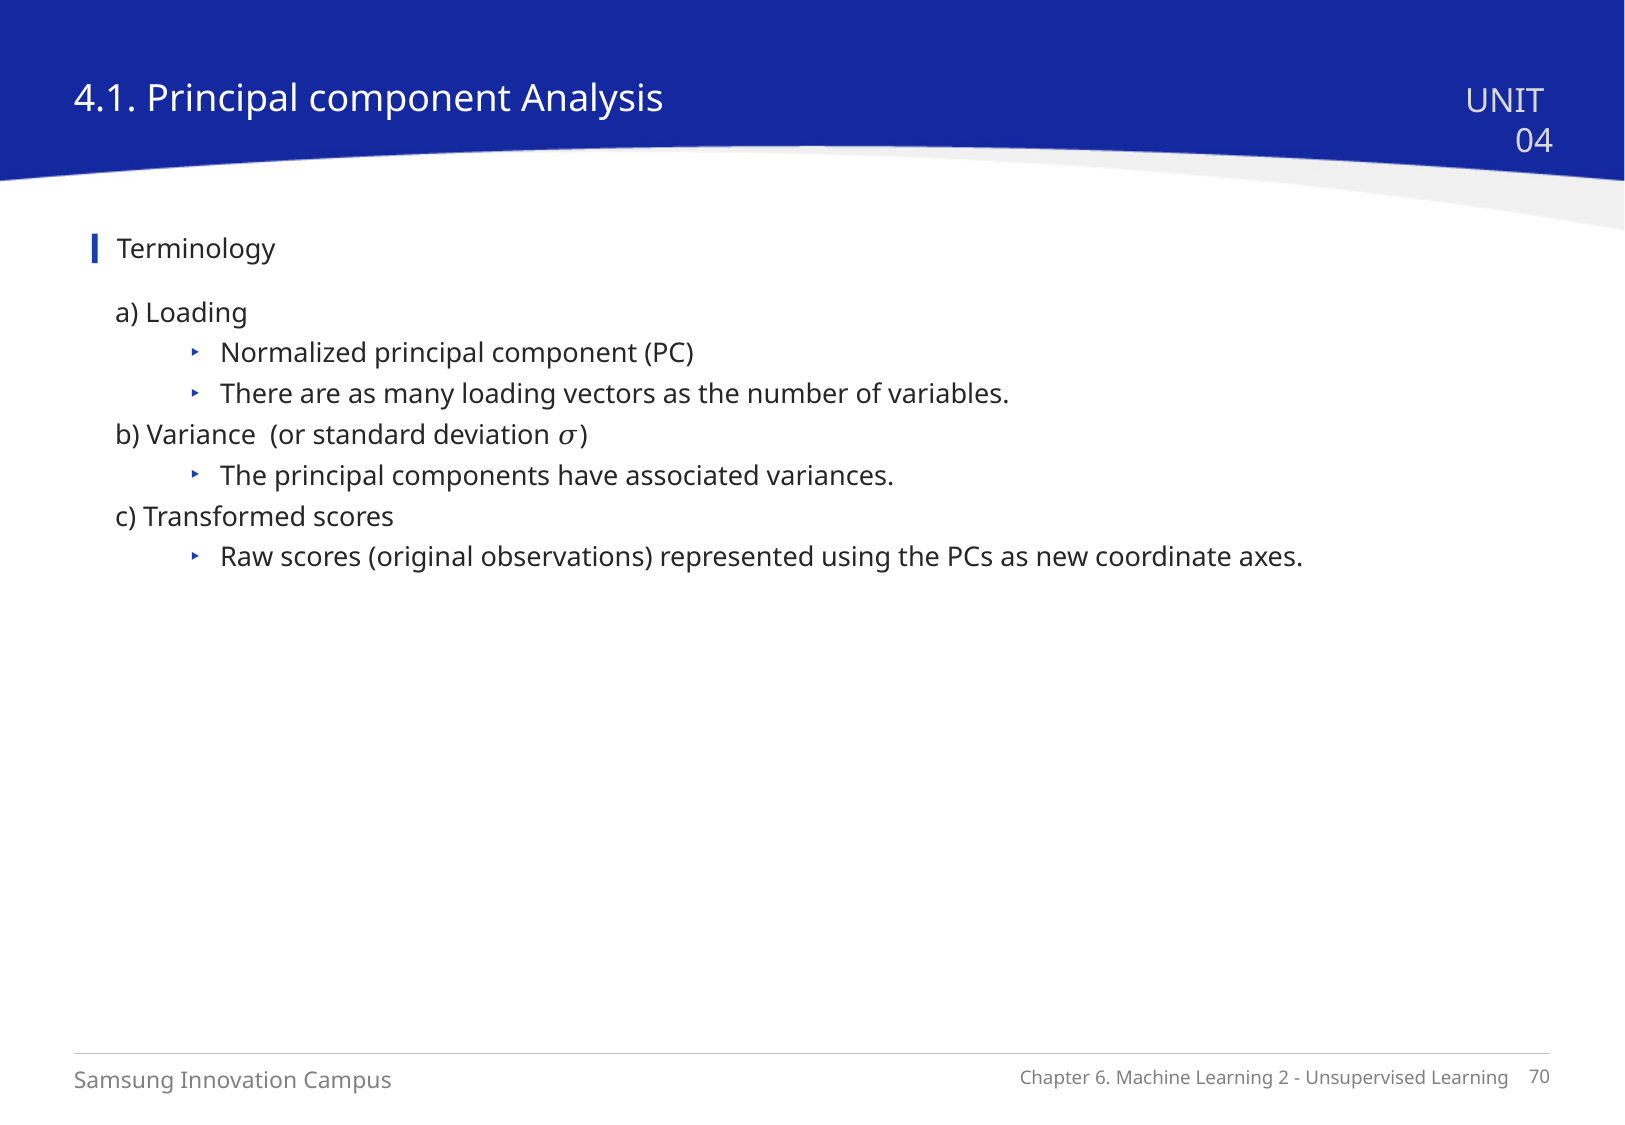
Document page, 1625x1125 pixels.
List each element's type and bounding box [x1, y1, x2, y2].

text_box [91, 231, 1533, 265]
text_box [73, 73, 1554, 120]
picture [0, 0, 1625, 1125]
